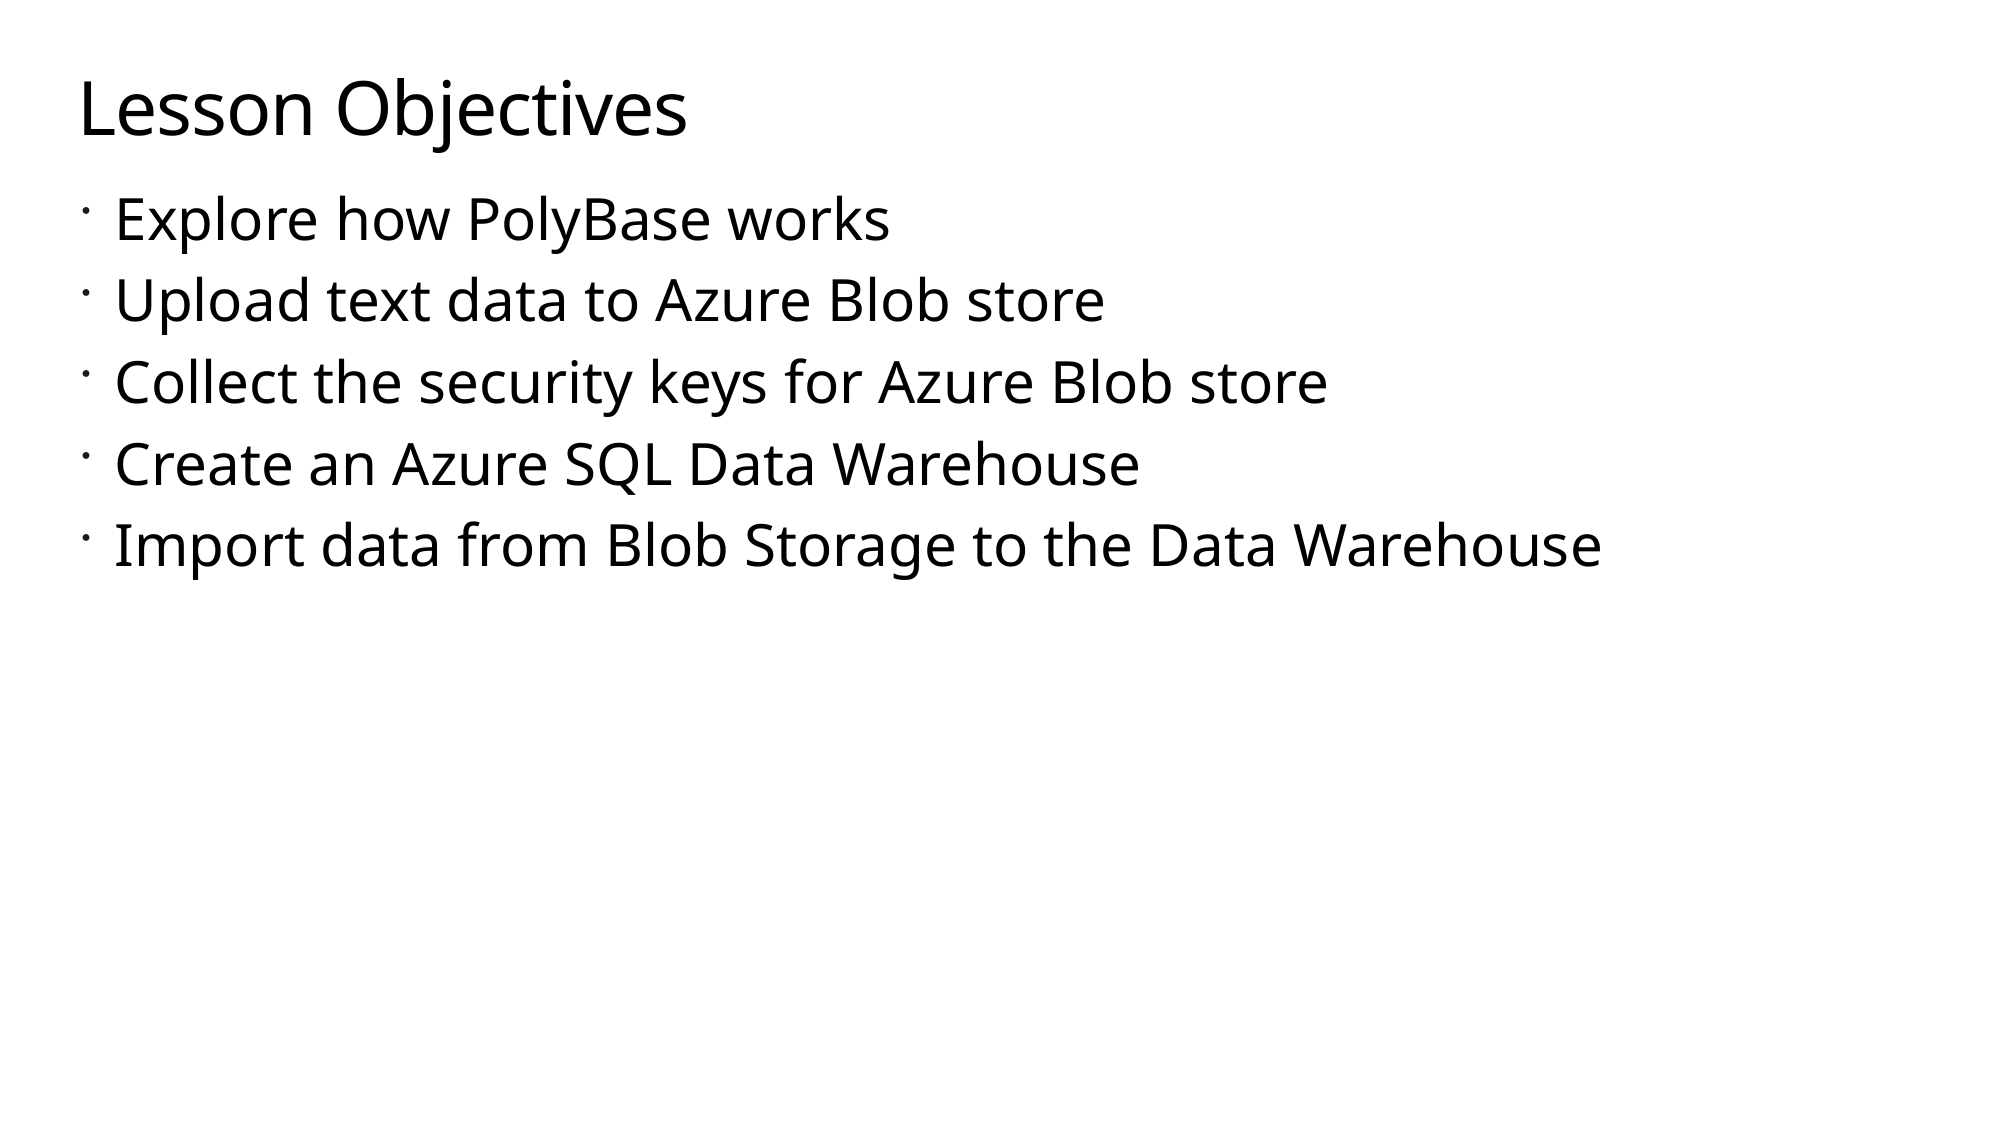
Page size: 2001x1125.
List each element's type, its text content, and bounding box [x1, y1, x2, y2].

list Explore how PolyBase works Upload text data to Azure Blob store Collect the security keys for Azure Blob store Create an Azure SQL Data Warehouse Import data from Blob Storage to the Data Warehouse [77, 181, 1885, 592]
title Lesson Objectives [77, 60, 1885, 152]
